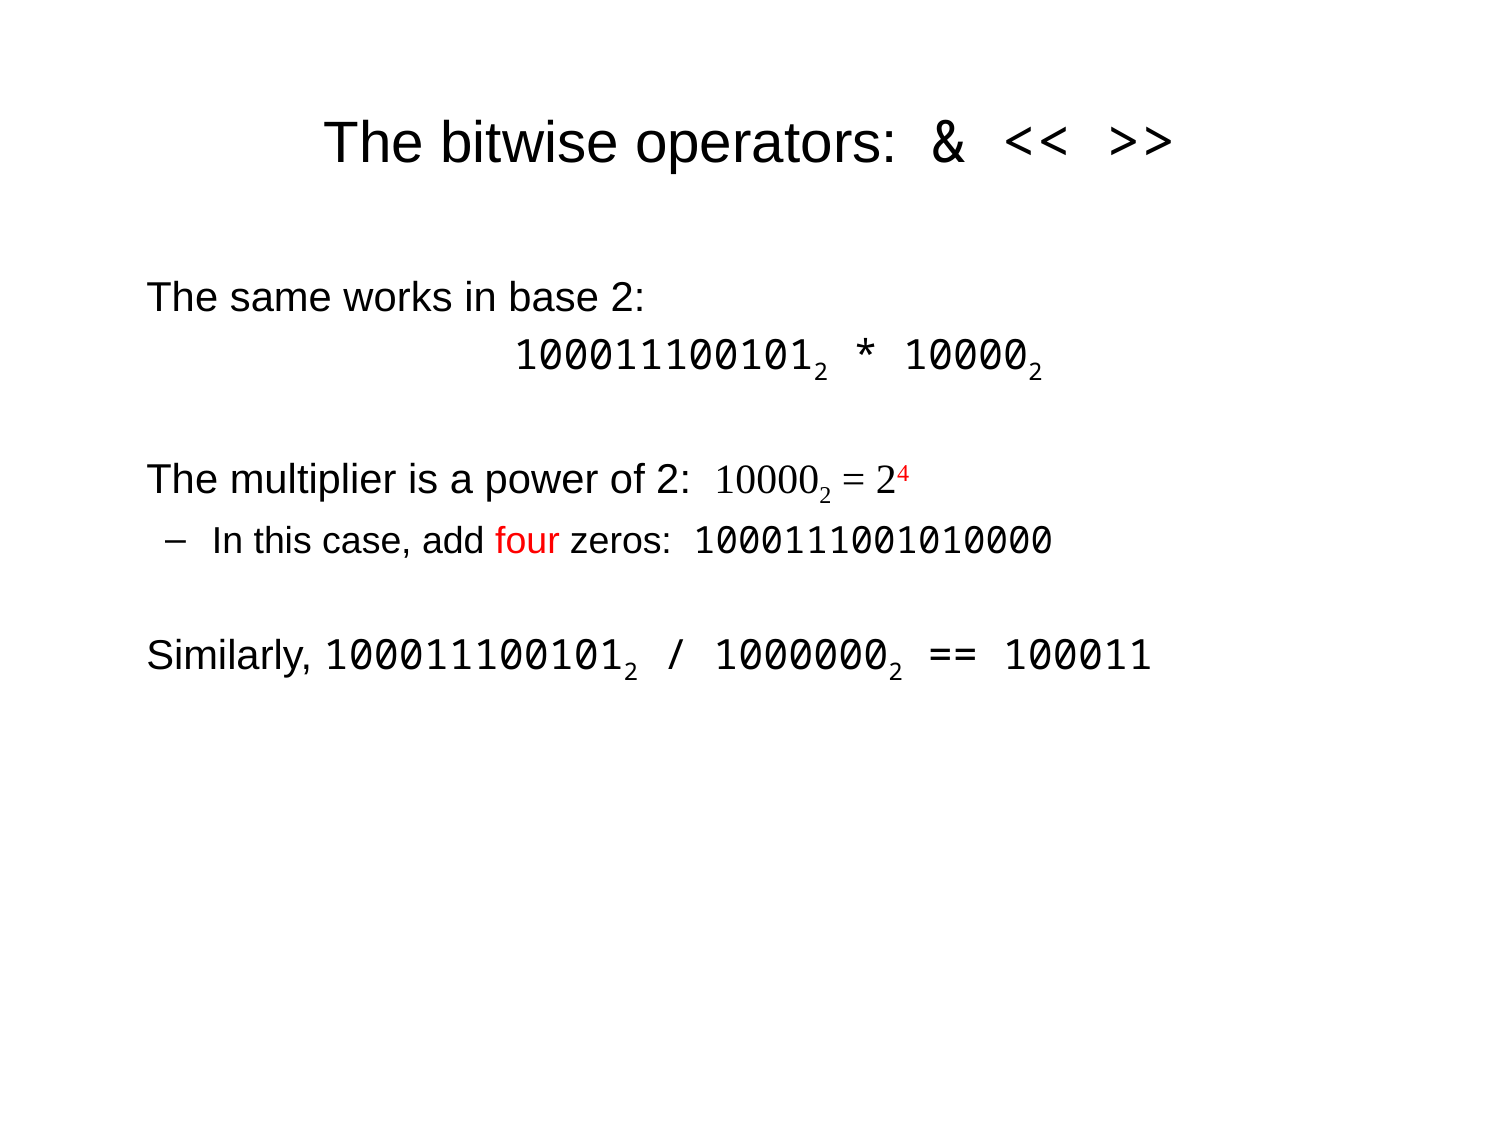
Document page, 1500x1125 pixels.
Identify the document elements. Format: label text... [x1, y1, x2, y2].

list The same works in base 2: 1000111001012 * 100002 The multiplier is a power of 2: 100002 = 24 In this case, add four zeros: 1000111001010000 Similarly, 1000111001012 / 10000002 == 100011 [74, 262, 1426, 1006]
title The bitwise operators: & << >> [74, 44, 1426, 233]
